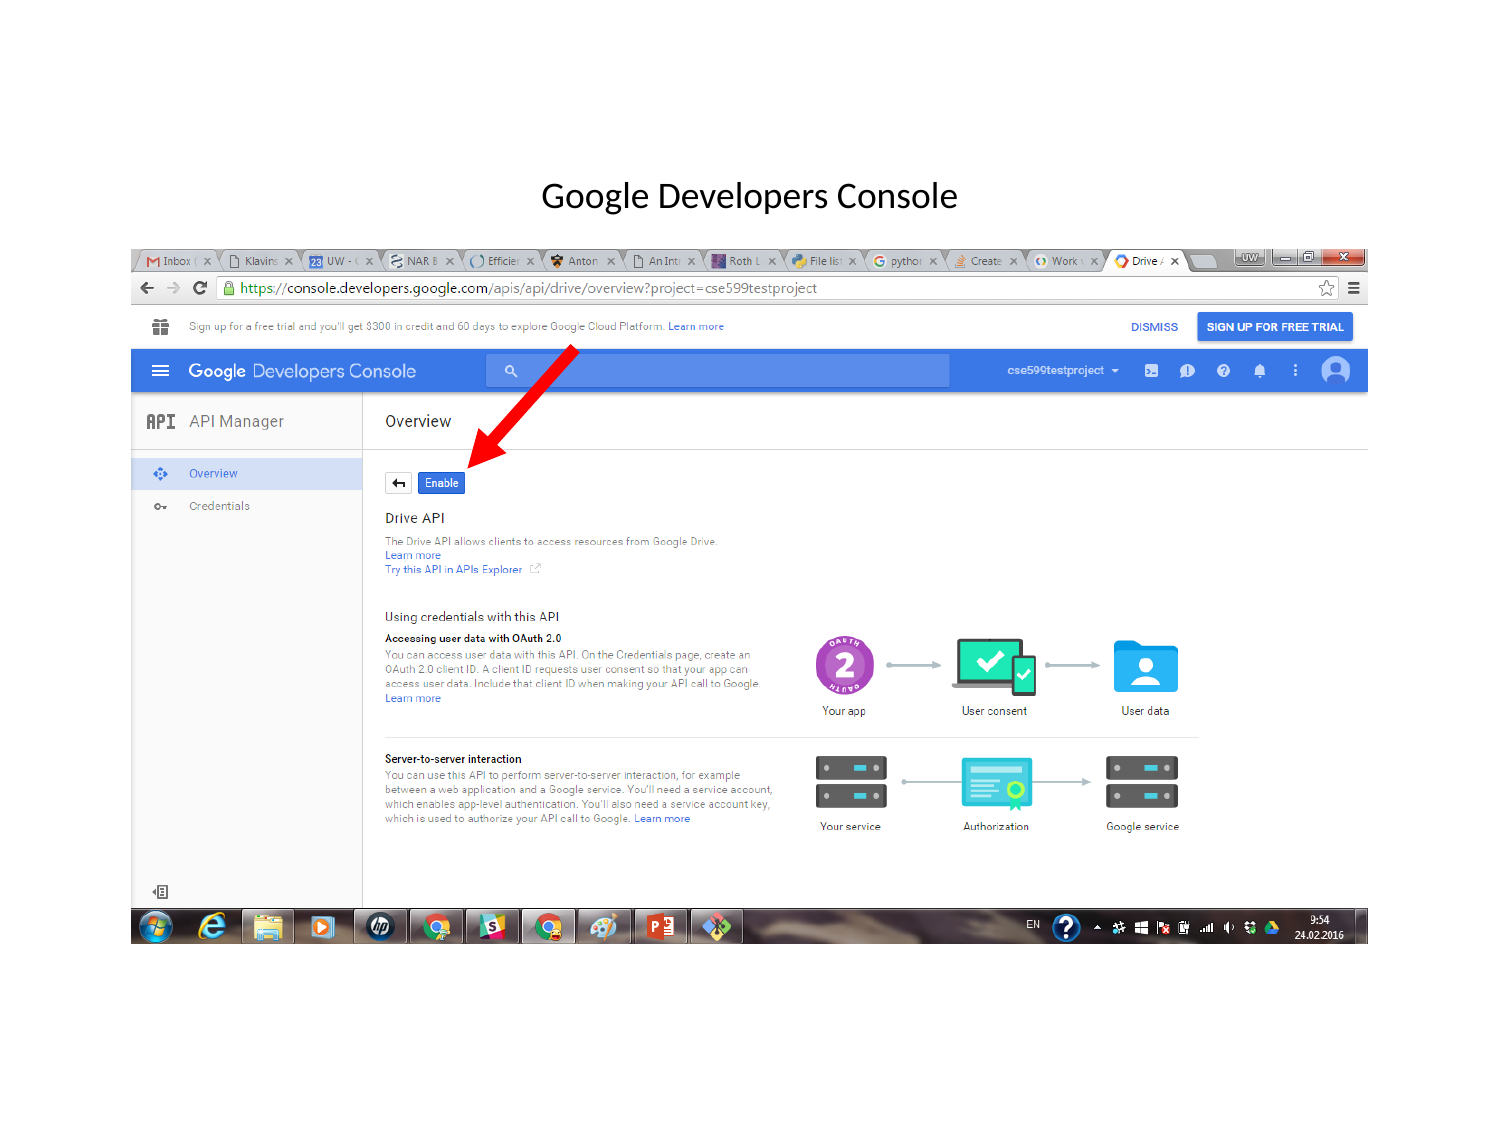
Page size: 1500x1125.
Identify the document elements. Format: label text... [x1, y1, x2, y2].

title Google Developers Console [103, 153, 1397, 235]
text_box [467, 347, 576, 469]
picture [131, 248, 1369, 945]
